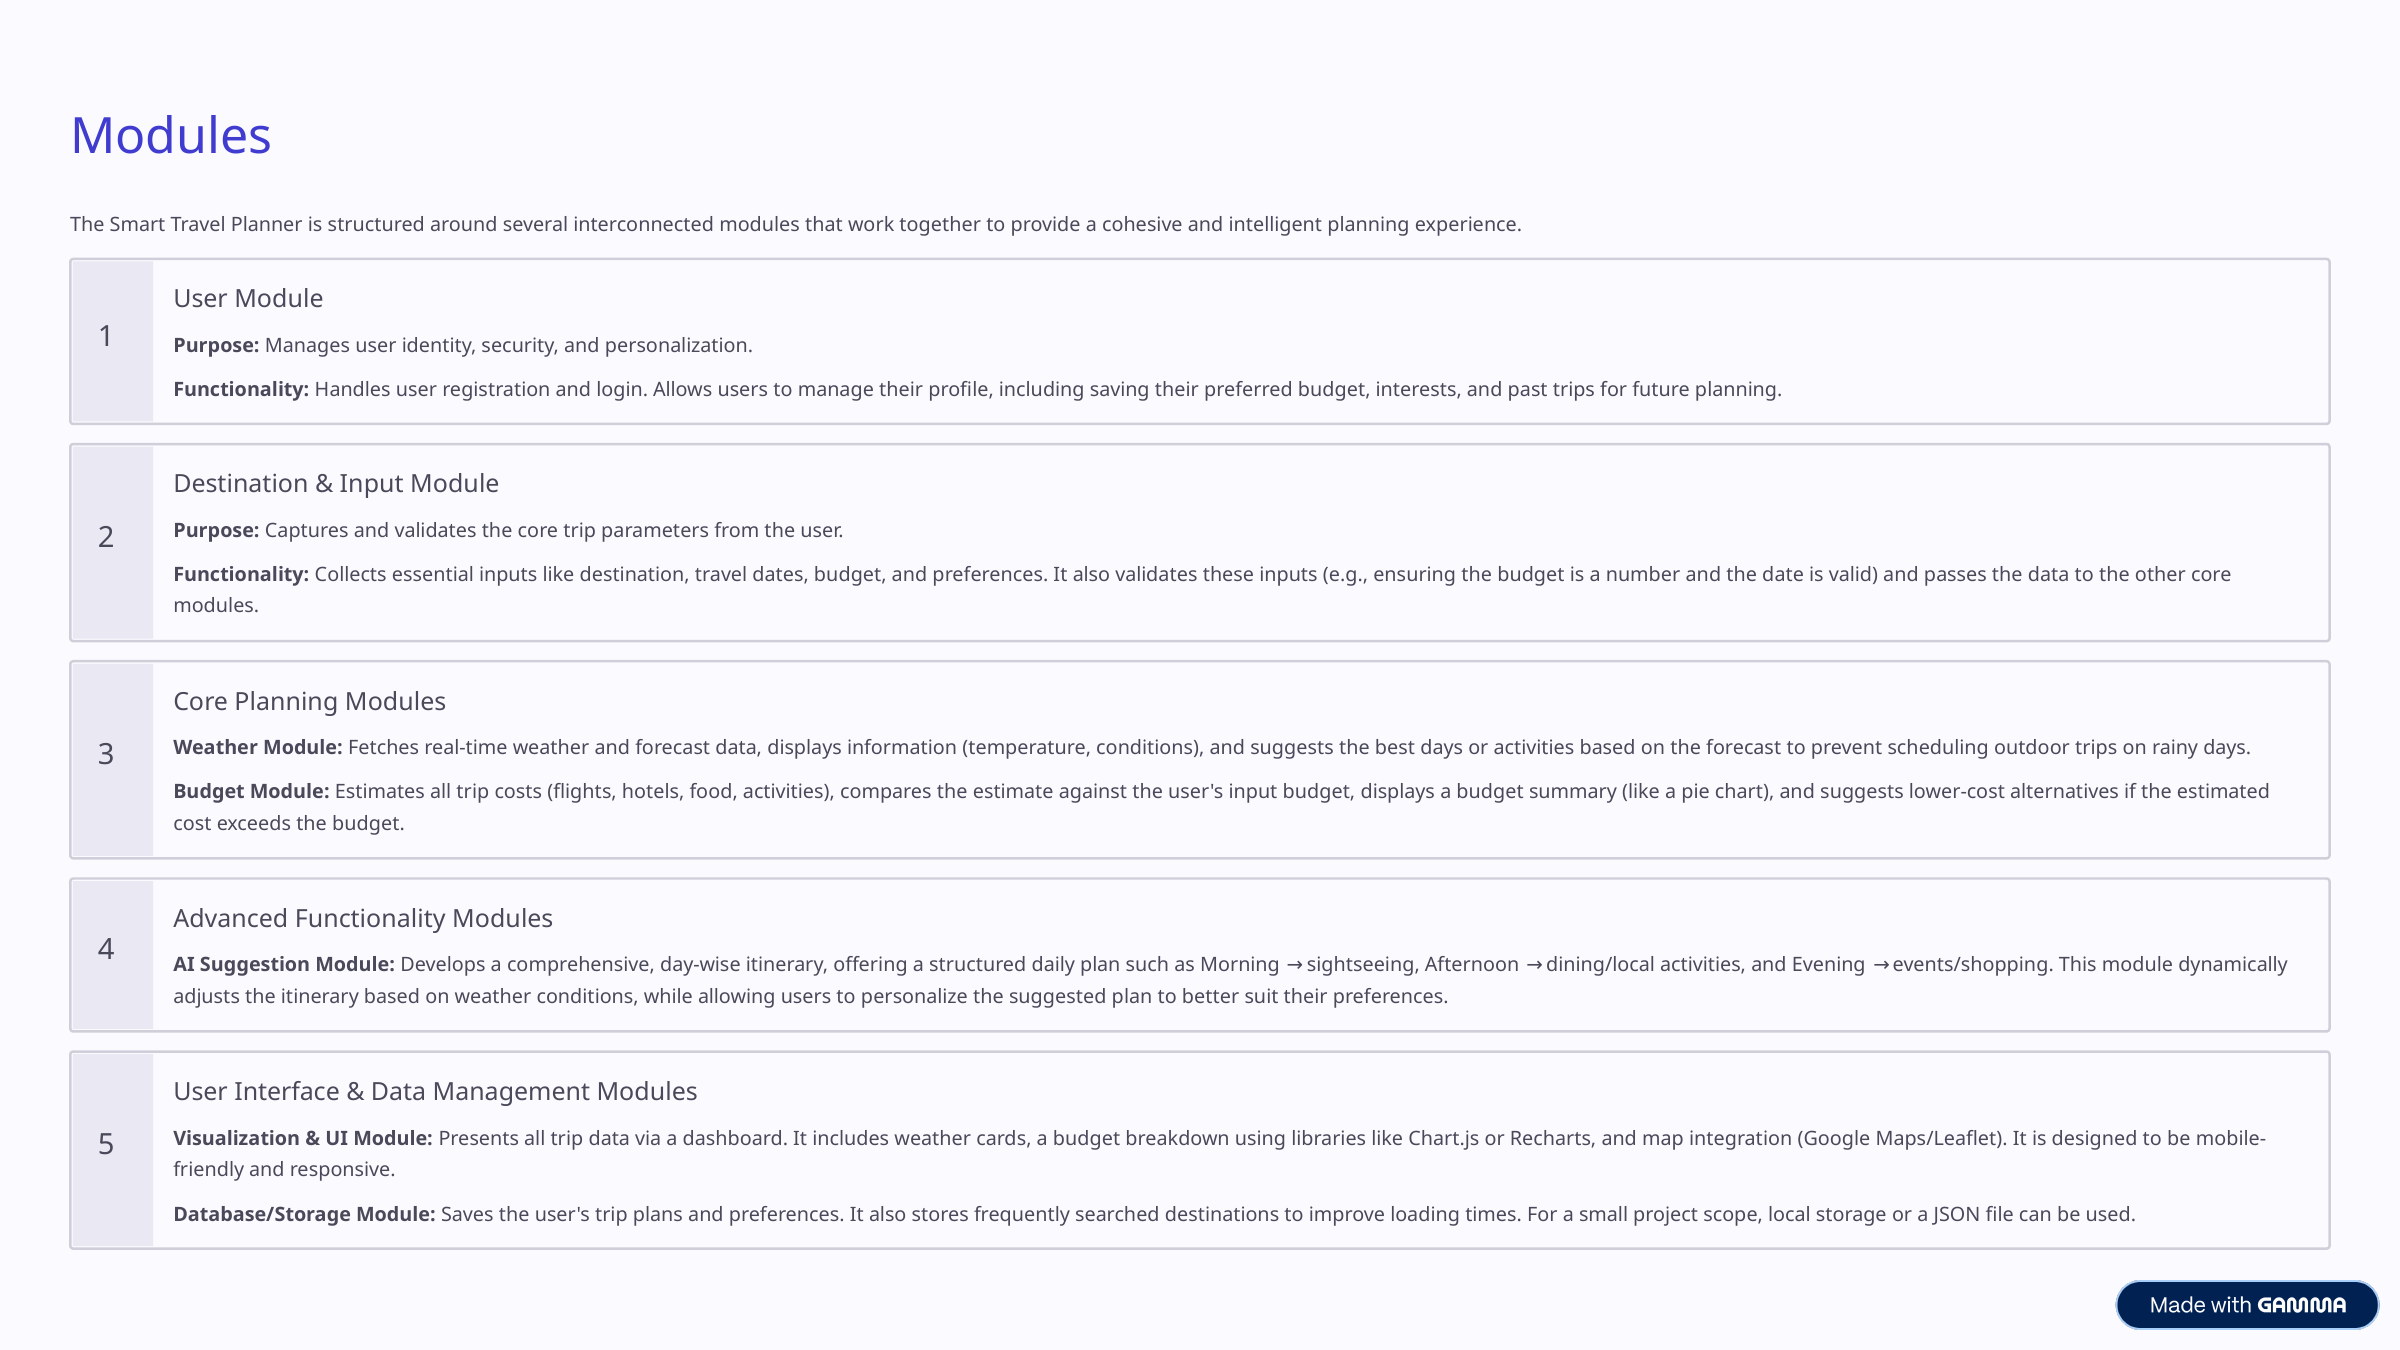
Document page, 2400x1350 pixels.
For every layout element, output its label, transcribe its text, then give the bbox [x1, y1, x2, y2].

text_box [70, 661, 2330, 859]
text_box Functionality: Collects essential inputs like destination, travel dates, budget, and preferences. It also validates these inputs (e.g., ensuring the budget is a number and the date is valid) and passes the data to the other core modules. [173, 554, 2307, 619]
text_box Core Planning Modules [173, 683, 476, 716]
text_box Database/Storage Module: Saves the user's trip plans and preferences. It also stores frequently searched destinations to improve loading times. For a small project scope, local storage or a JSON file can be used. [173, 1193, 2307, 1226]
text_box User Interface & Data Management Modules [173, 1074, 745, 1106]
text_box Advanced Functionality Modules [173, 901, 597, 933]
text_box AI Suggestion Module: Develops a comprehensive, day-wise itinerary, offering a structured daily plan such as Morning → sightseeing, Afternoon → dining/local activities, and Evening → events/shopping. This module dynamically adjusts the itinerary based on weather conditions, while allowing users to personalize the suggested plan to better suit their preferences. [173, 944, 2307, 1009]
text_box Weather Module: Fetches real-time weather and forecast data, displays information (temperature, conditions), and suggests the best days or activities based on the forecast to prevent scheduling outdoor trips on rainy days. [173, 727, 2307, 760]
text_box 5 [97, 1131, 128, 1169]
text_box 3 [97, 741, 128, 779]
text_box The Smart Travel Planner is structured around several interconnected modules that work together to provide a cohesive and intelligent planning experience. [70, 204, 2330, 237]
text_box Destination & Input Module [173, 466, 537, 499]
text_box 4 [97, 936, 128, 974]
text_box [72, 446, 154, 639]
text_box [70, 444, 2330, 642]
text_box 2 [97, 523, 128, 562]
text_box Visualization & UI Module: Presents all trip data via a dashboard. It includes weather cards, a budget breakdown using libraries like Chart.js or Recharts, and map integration (Google Maps/Leaflet). It is designed to be mobile-friendly and responsive. [173, 1117, 2307, 1182]
text_box Budget Module: Estimates all trip costs (flights, hotels, food, activities), compares the estimate against the user's input budget, displays a budget summary (like a pie chart), and suggests lower-cost alternatives if the estimated cost exceeds the budget. [173, 771, 2307, 836]
text_box [72, 1054, 154, 1247]
text_box Functionality: Handles user registration and login. Allows users to manage their profile, including saving their preferred budget, interests, and past trips for future planning. [173, 369, 2307, 402]
text_box [70, 878, 2330, 1032]
text_box [70, 258, 2330, 424]
text_box [72, 881, 154, 1029]
text_box Purpose: Manages user identity, security, and personalization. [173, 324, 2307, 358]
text_box [72, 261, 154, 422]
picture [2106, 1271, 2389, 1339]
text_box 1 [97, 322, 128, 361]
text_box [72, 663, 154, 856]
text_box User Module [173, 281, 425, 313]
text_box [70, 1051, 2330, 1249]
text_box Purpose: Captures and validates the core trip parameters from the user. [173, 510, 2307, 543]
text_box Modules [70, 101, 573, 164]
